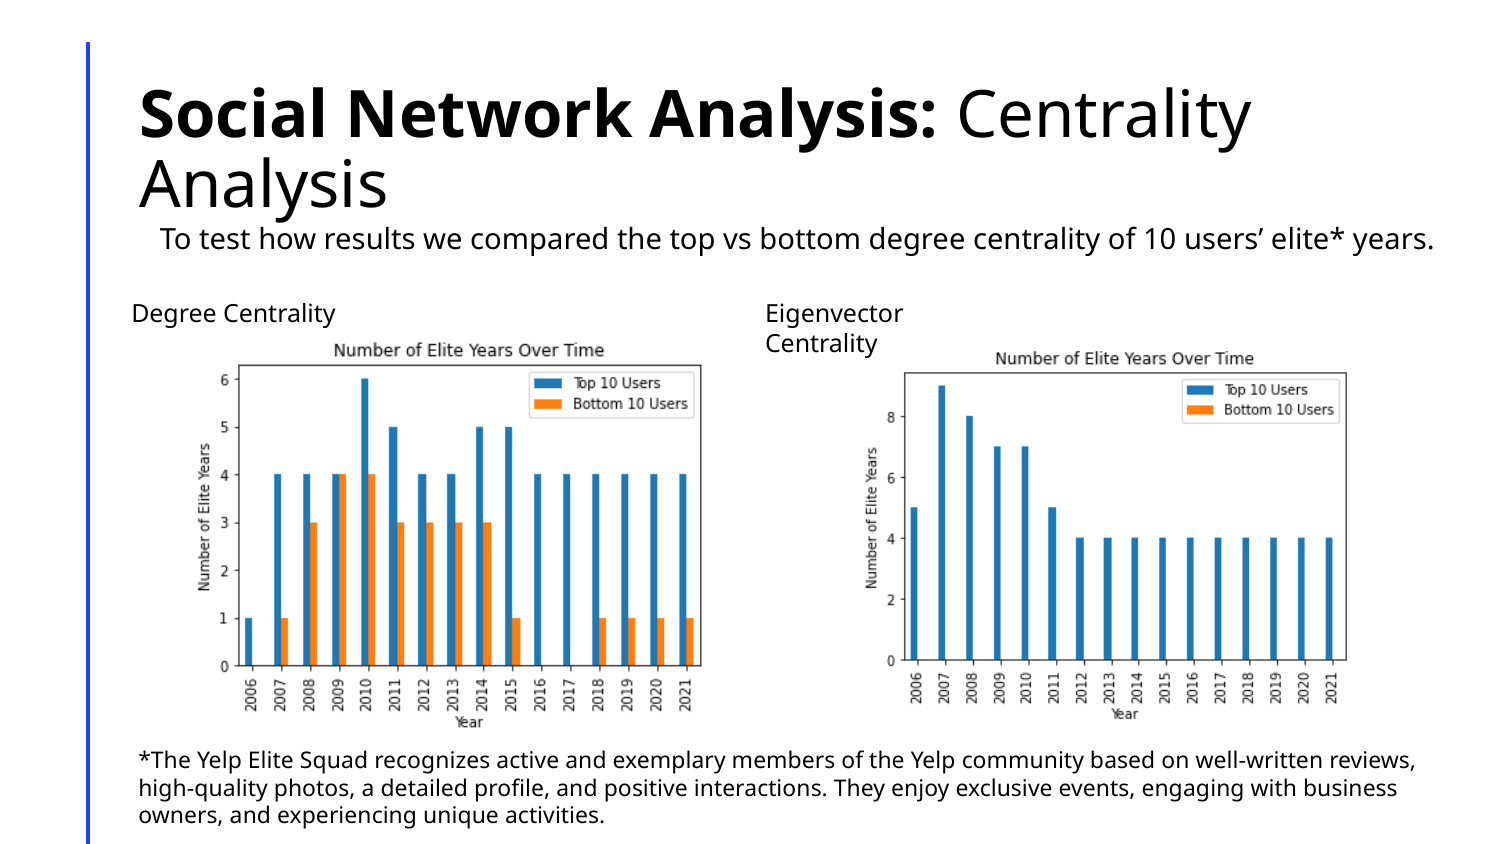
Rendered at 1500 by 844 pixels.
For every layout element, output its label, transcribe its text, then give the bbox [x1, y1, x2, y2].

picture [190, 333, 711, 740]
title Social Network Analysis: Centrality Analysis [128, 69, 1485, 233]
text_box *The Yelp Elite Squad recognizes active and exemplary members of the Yelp community based on well-written reviews, high-quality photos, a detailed profile, and positive interactions. They enjoy exclusive events, engaging with business owners, and experiencing unique activities. [123, 730, 1471, 844]
text_box Eigenvector Centrality [750, 282, 1016, 372]
picture [858, 342, 1356, 732]
text_box Degree Centrality [116, 282, 383, 343]
text_box To test how results we compared the top vs bottom degree centrality of 10 users’ elite* years. [144, 205, 1500, 305]
